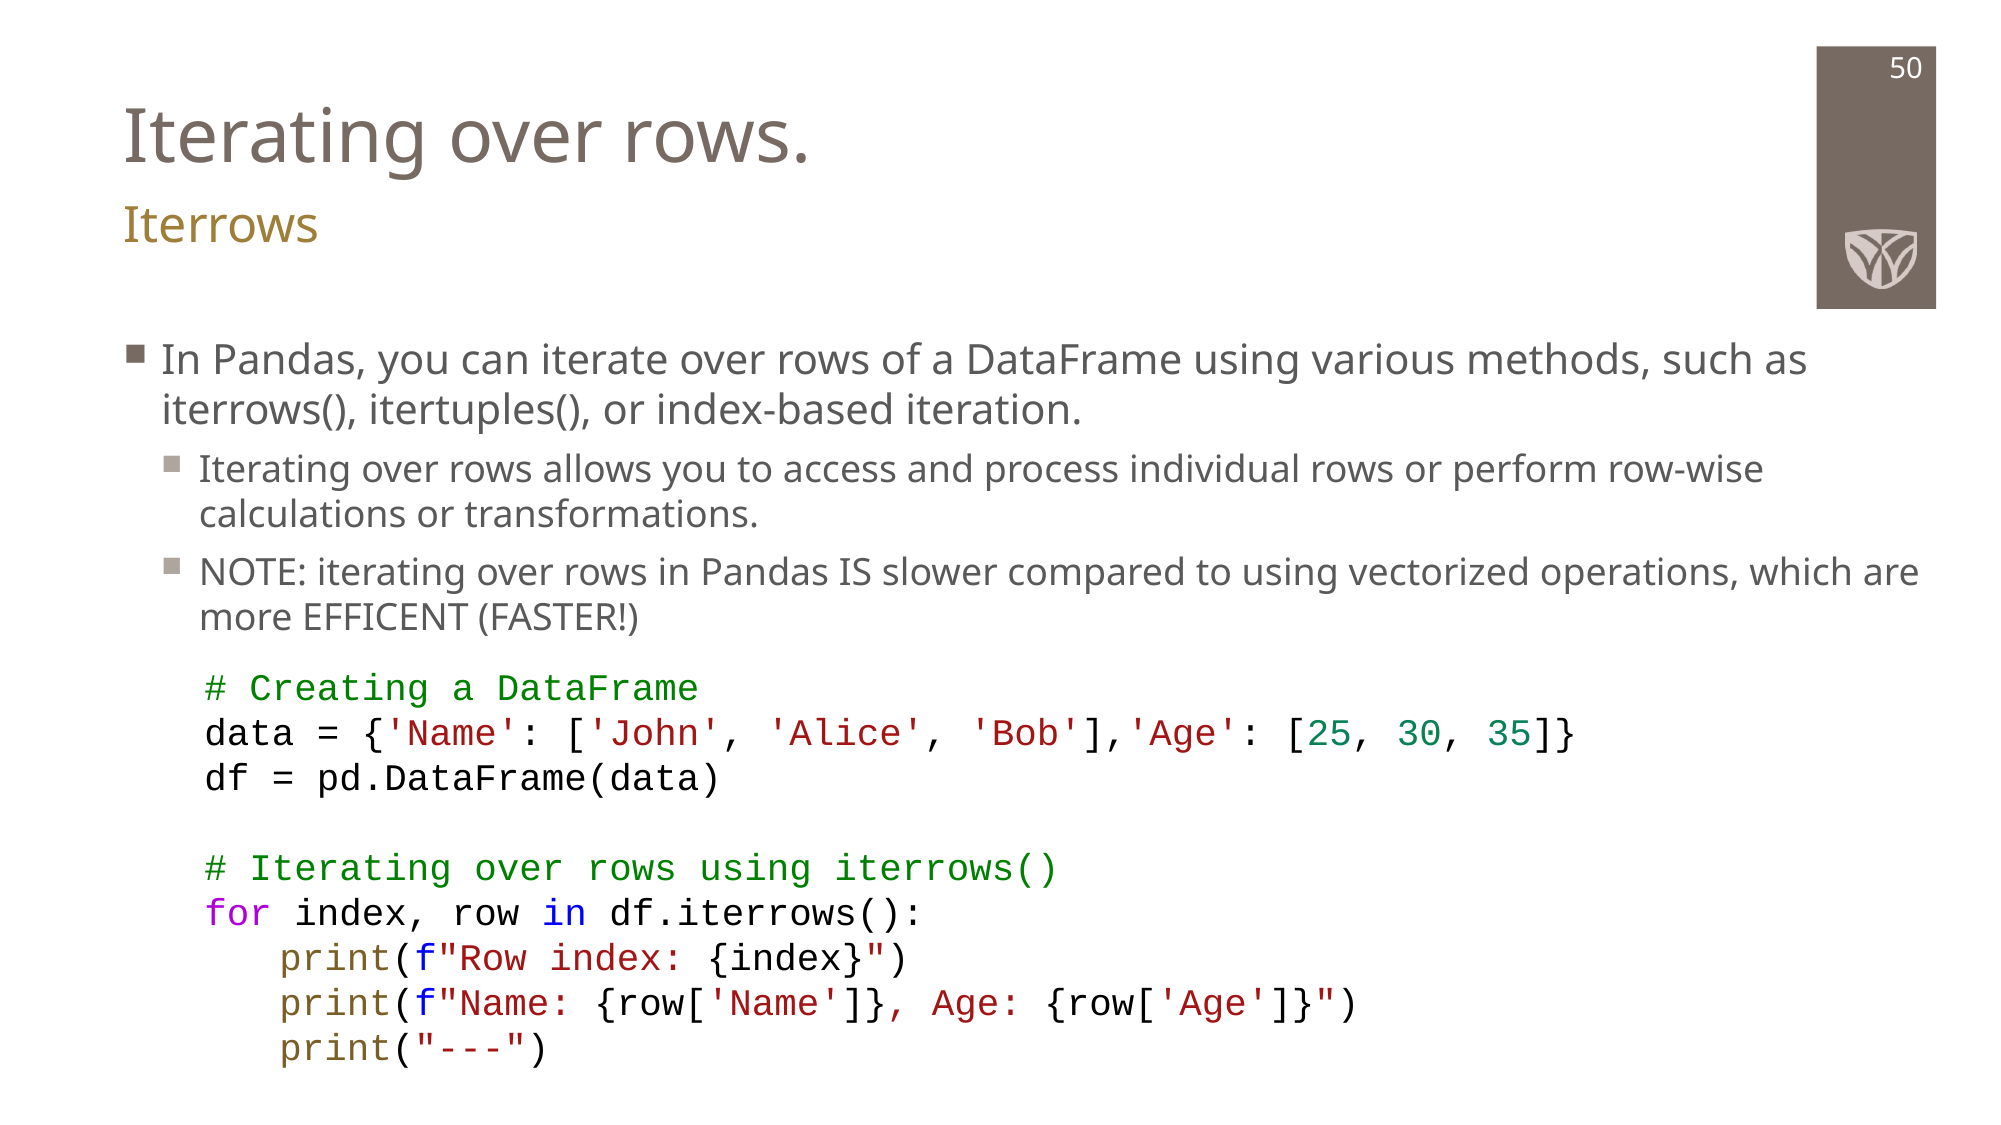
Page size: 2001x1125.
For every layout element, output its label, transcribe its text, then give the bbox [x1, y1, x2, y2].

slide_number 50 [1816, 39, 1938, 100]
title Iterating over rows. [109, 22, 1762, 185]
text_box # Creating a DataFrame data = {'Name': ['John', 'Alice', 'Bob'],'Age': [25, 30, 35]} df = pd.DataFrame(data) # Iterating over rows using iterrows() for index, row in df.iterrows(): print(f"Row index: {index}") print(f"Name: {row['Name']}, Age: {row['Age']}") print("---") [189, 655, 1817, 1125]
list In Pandas, you can iterate over rows of a DataFrame using various methods, such as iterrows(), itertuples(), or index-based iteration. Iterating over rows allows you to access and process individual rows or perform row-wise calculations or transformations. NOTE: iterating over rows in Pandas IS slower compared to using vectorized operations, which are more EFFICENT (FASTER!) [109, 324, 1938, 711]
list Iterrows [109, 185, 1763, 313]
